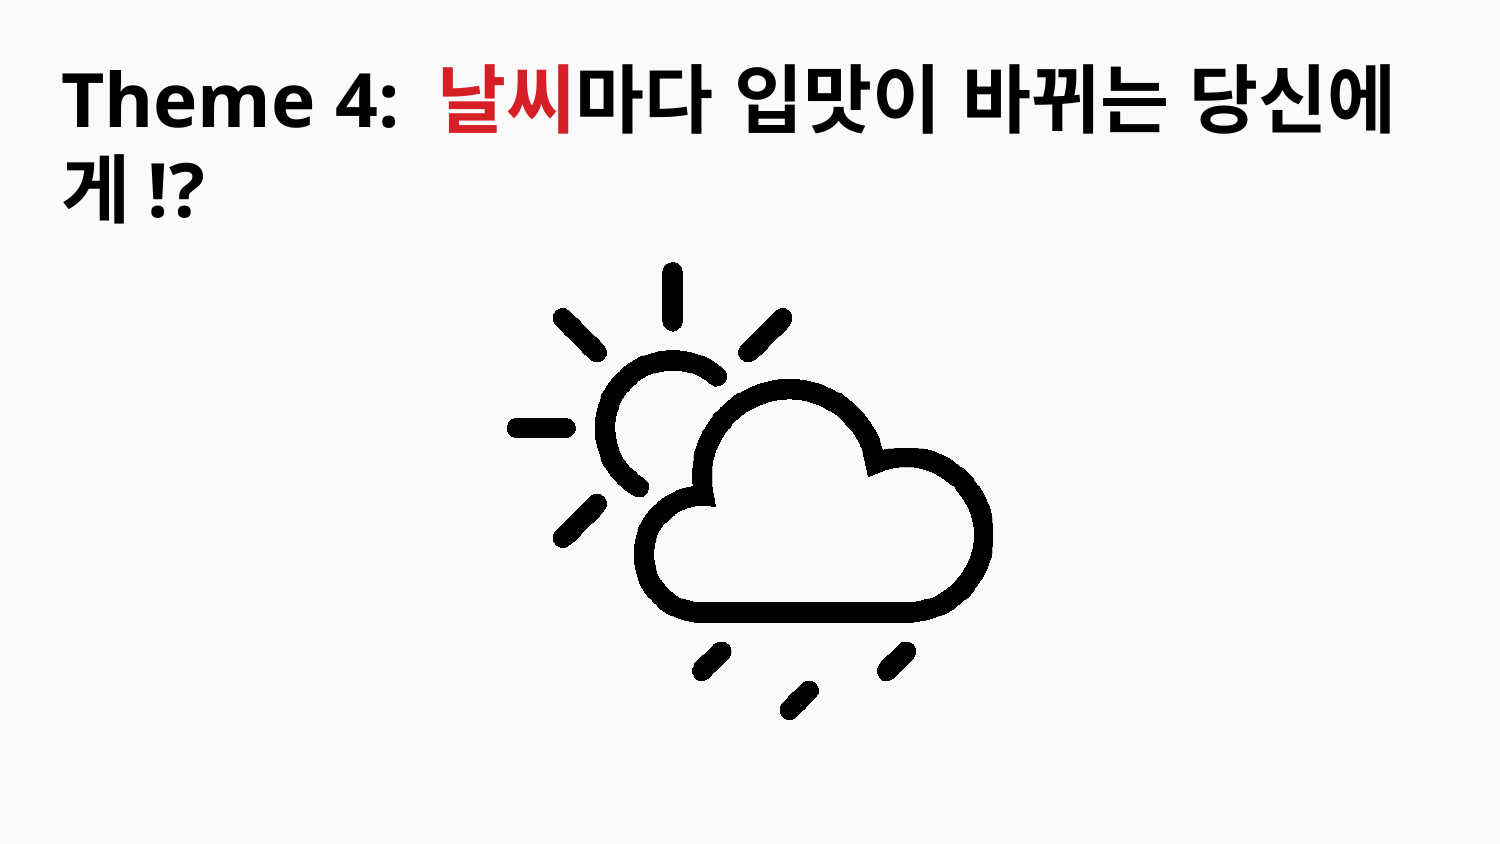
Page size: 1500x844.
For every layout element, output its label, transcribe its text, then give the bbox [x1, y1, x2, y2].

picture [507, 243, 993, 730]
text_box Theme 4: 날씨마다 입맛이 바뀌는 당신에게!? [46, 37, 1500, 141]
